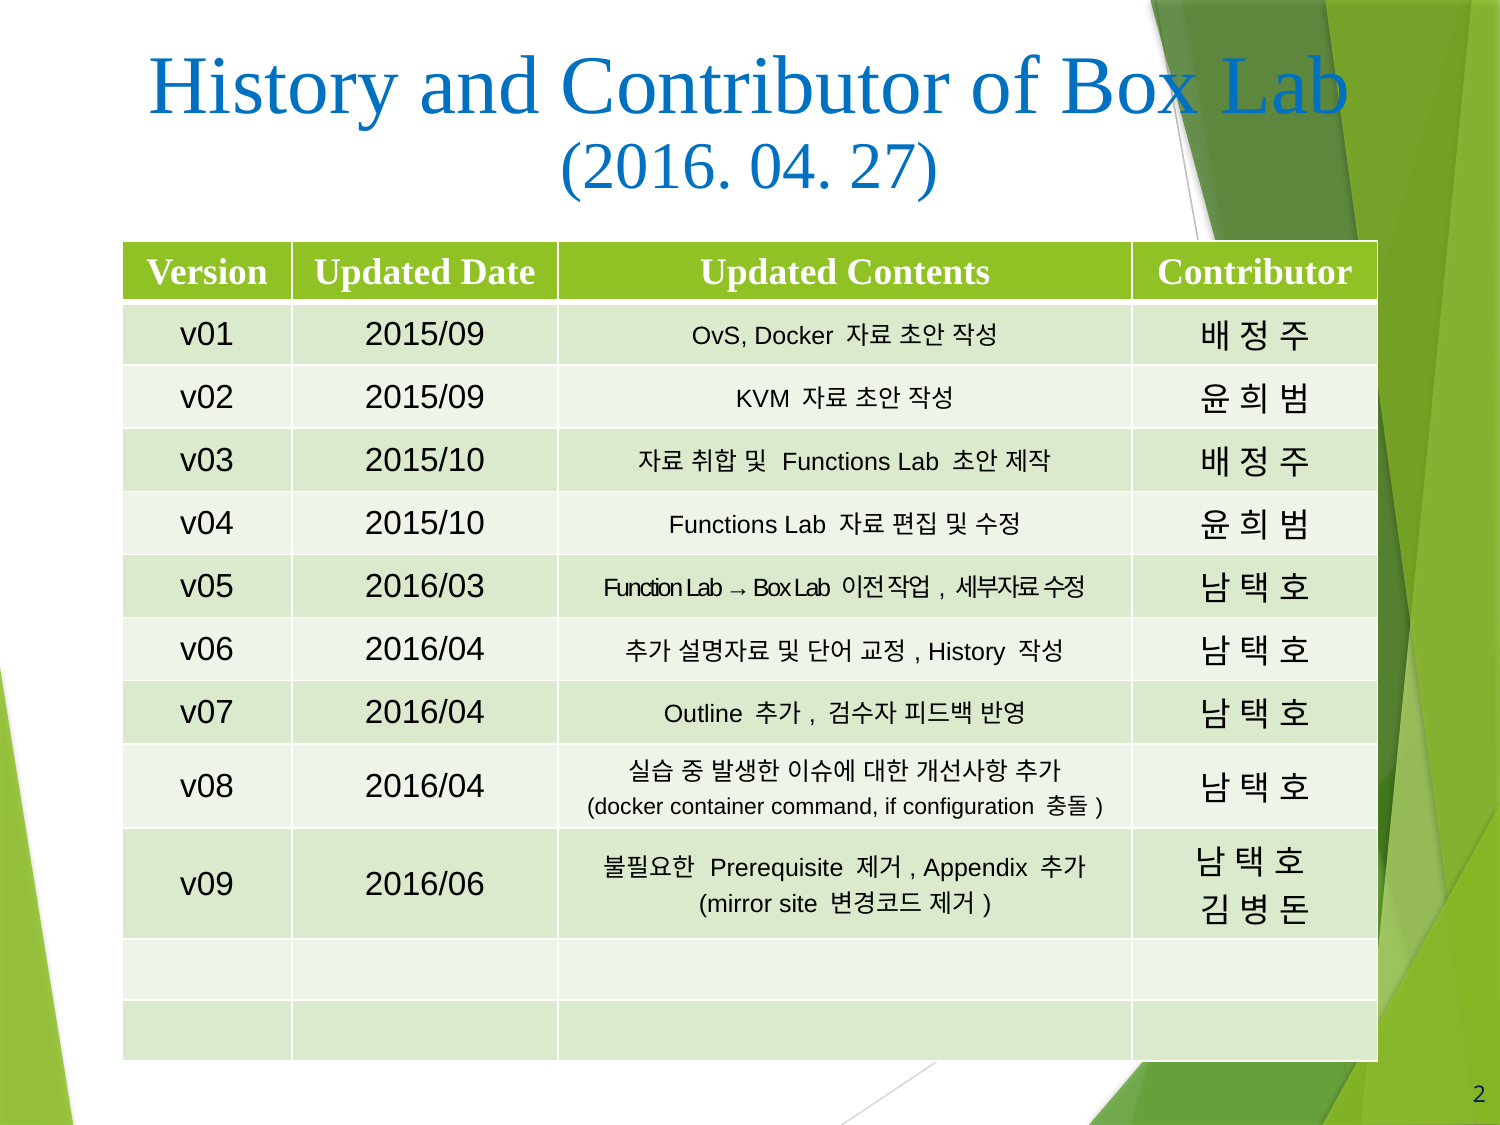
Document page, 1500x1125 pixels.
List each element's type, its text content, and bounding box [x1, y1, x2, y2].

table_cell 2015/09 [293, 305, 557, 364]
table_cell [123, 940, 291, 999]
table_cell 남 택 호 김 병 돈 [1133, 829, 1377, 938]
table_cell 실습 중 발생한 이슈에 대한 개선사항 추가 (docker container command, if configuration 충돌) [559, 745, 1131, 827]
table_header Version [123, 242, 291, 299]
table_cell v02 [123, 366, 291, 427]
table_cell Function Lab → Box Lab 이전 작업, 세부자료 수정 [559, 555, 1131, 617]
table_cell v05 [123, 555, 291, 617]
table_cell [559, 940, 1131, 999]
table_cell 2015/10 [293, 492, 557, 554]
table_cell v07 [123, 681, 291, 743]
table_cell [293, 940, 557, 999]
table_cell v09 [123, 829, 291, 938]
text_box History and Contributor of Box Lab (2016. 04. 27) [66, 53, 1434, 192]
table_cell 2016/04 [293, 745, 557, 827]
slide_number 2 [1417, 1065, 1500, 1125]
table_cell [559, 1001, 1131, 1060]
table_cell [123, 1001, 291, 1060]
table_cell Outline 추가, 검수자 피드백 반영 [559, 681, 1131, 743]
table_cell 남 택 호 [1133, 745, 1377, 827]
table_cell 추가 설명자료 및 단어 교정, History 작성 [559, 618, 1131, 680]
table_cell 2016/03 [293, 555, 557, 617]
table_cell v06 [123, 618, 291, 680]
table_cell 2015/09 [293, 366, 557, 427]
table_cell [1133, 940, 1377, 999]
table_cell 불필요한 Prerequisite 제거, Appendix 추가 (mirror site 변경코드 제거) [559, 829, 1131, 938]
table_cell Functions Lab 자료 편집 및 수정 [559, 492, 1131, 554]
table_cell 배 정 주 [1133, 429, 1377, 491]
table_cell 2016/04 [293, 618, 557, 680]
table_cell 2016/06 [293, 829, 557, 938]
table_cell KVM 자료 초안 작성 [559, 366, 1131, 427]
table_header Updated Contents [559, 242, 1131, 299]
table_cell 자료 취합 및 Functions Lab 초안 제작 [559, 429, 1131, 491]
table_cell OvS, Docker 자료 초안 작성 [559, 305, 1131, 364]
table_cell v08 [123, 745, 291, 827]
table_header Updated Date [293, 242, 557, 299]
table_cell 윤 희 범 [1133, 366, 1377, 427]
table_cell 남 택 호 [1133, 681, 1377, 743]
table_cell 2015/10 [293, 429, 557, 491]
table_cell 윤 희 범 [1133, 492, 1377, 554]
table_cell [293, 1001, 557, 1060]
table_cell 배 정 주 [1133, 305, 1377, 364]
table_cell v04 [123, 492, 291, 554]
table_cell v03 [123, 429, 291, 491]
table_cell 남 택 호 [1133, 618, 1377, 680]
table_cell 2016/04 [293, 681, 557, 743]
table_header Contributor [1133, 242, 1377, 299]
table_cell [1133, 1001, 1377, 1060]
table_cell 남 택 호 [1133, 555, 1377, 617]
table_cell v01 [123, 305, 291, 364]
